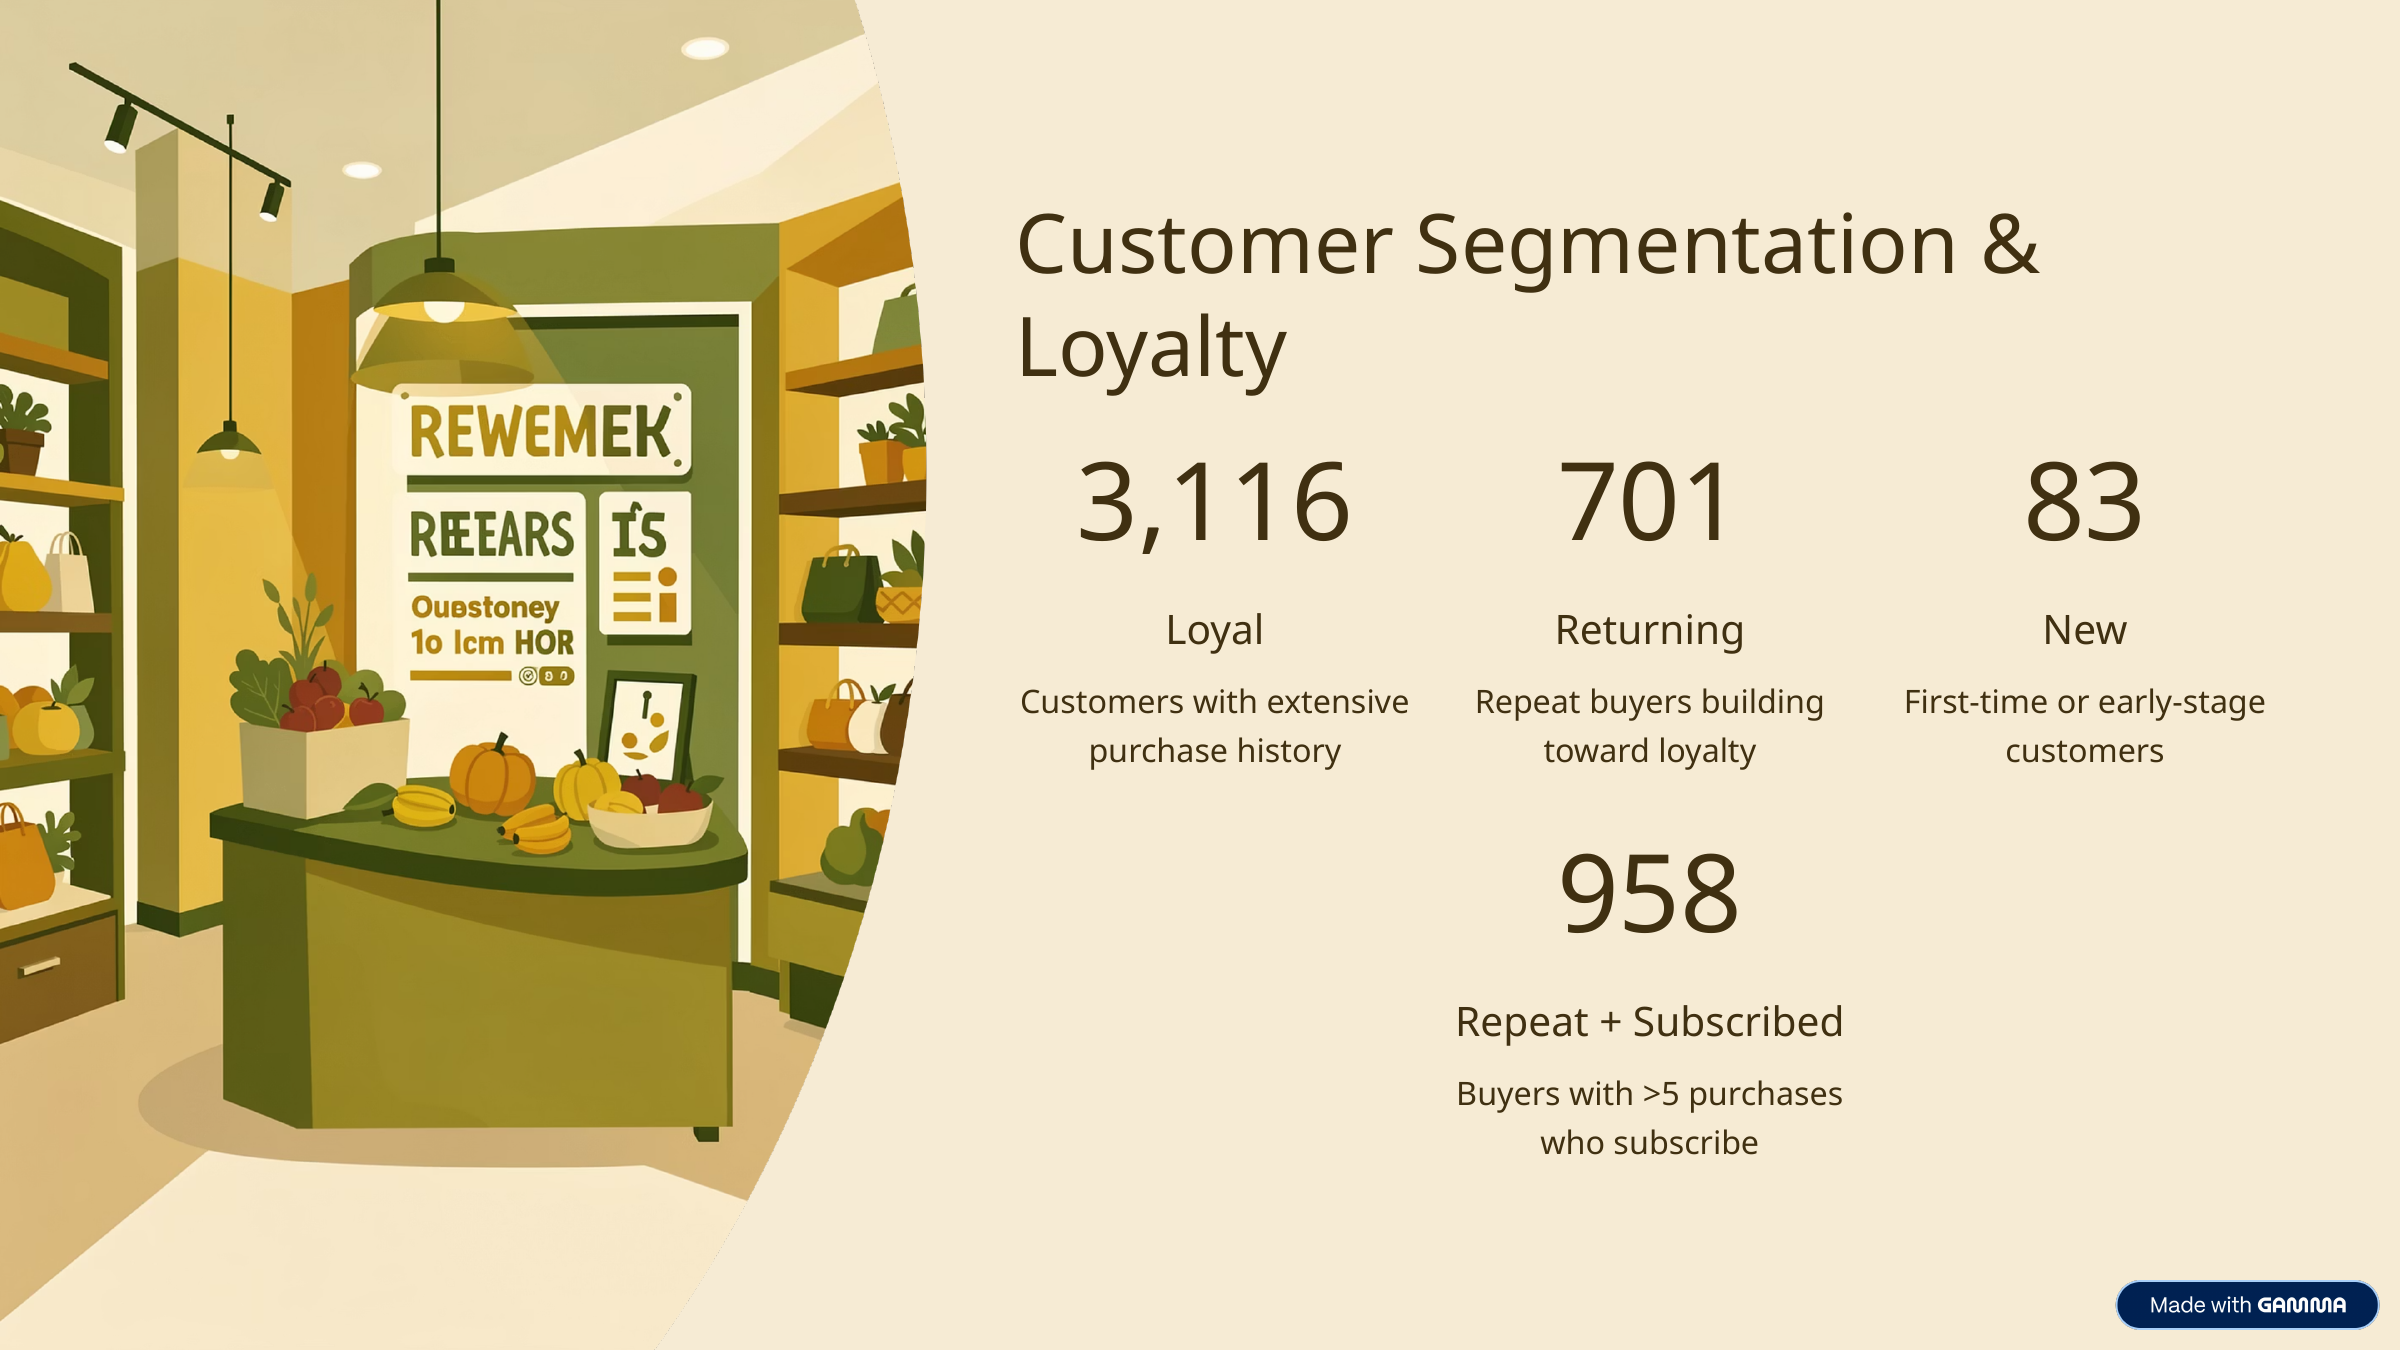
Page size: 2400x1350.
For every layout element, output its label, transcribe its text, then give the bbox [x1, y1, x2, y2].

text_box Customer Segmentation & Loyalty [1015, 186, 2285, 394]
text_box Repeat buyers building toward loyalty [1450, 671, 1850, 771]
text_box 701 [1450, 454, 1850, 564]
text_box Buyers with >5 purchases who subscribe [1450, 1063, 1850, 1164]
text_box New [1885, 601, 2285, 654]
text_box Customers with extensive purchase history [1015, 671, 1415, 771]
text_box 83 [1885, 454, 2285, 564]
text_box Loyal [1015, 601, 1415, 654]
picture [2106, 1271, 2389, 1339]
text_box 3,116 [1015, 454, 1415, 564]
picture [0, 0, 945, 1350]
text_box Returning [1450, 601, 1850, 654]
text_box First-time or early-stage customers [1885, 671, 2285, 771]
text_box Repeat + Subscribed [1450, 994, 1850, 1046]
text_box 958 [1450, 846, 1850, 956]
